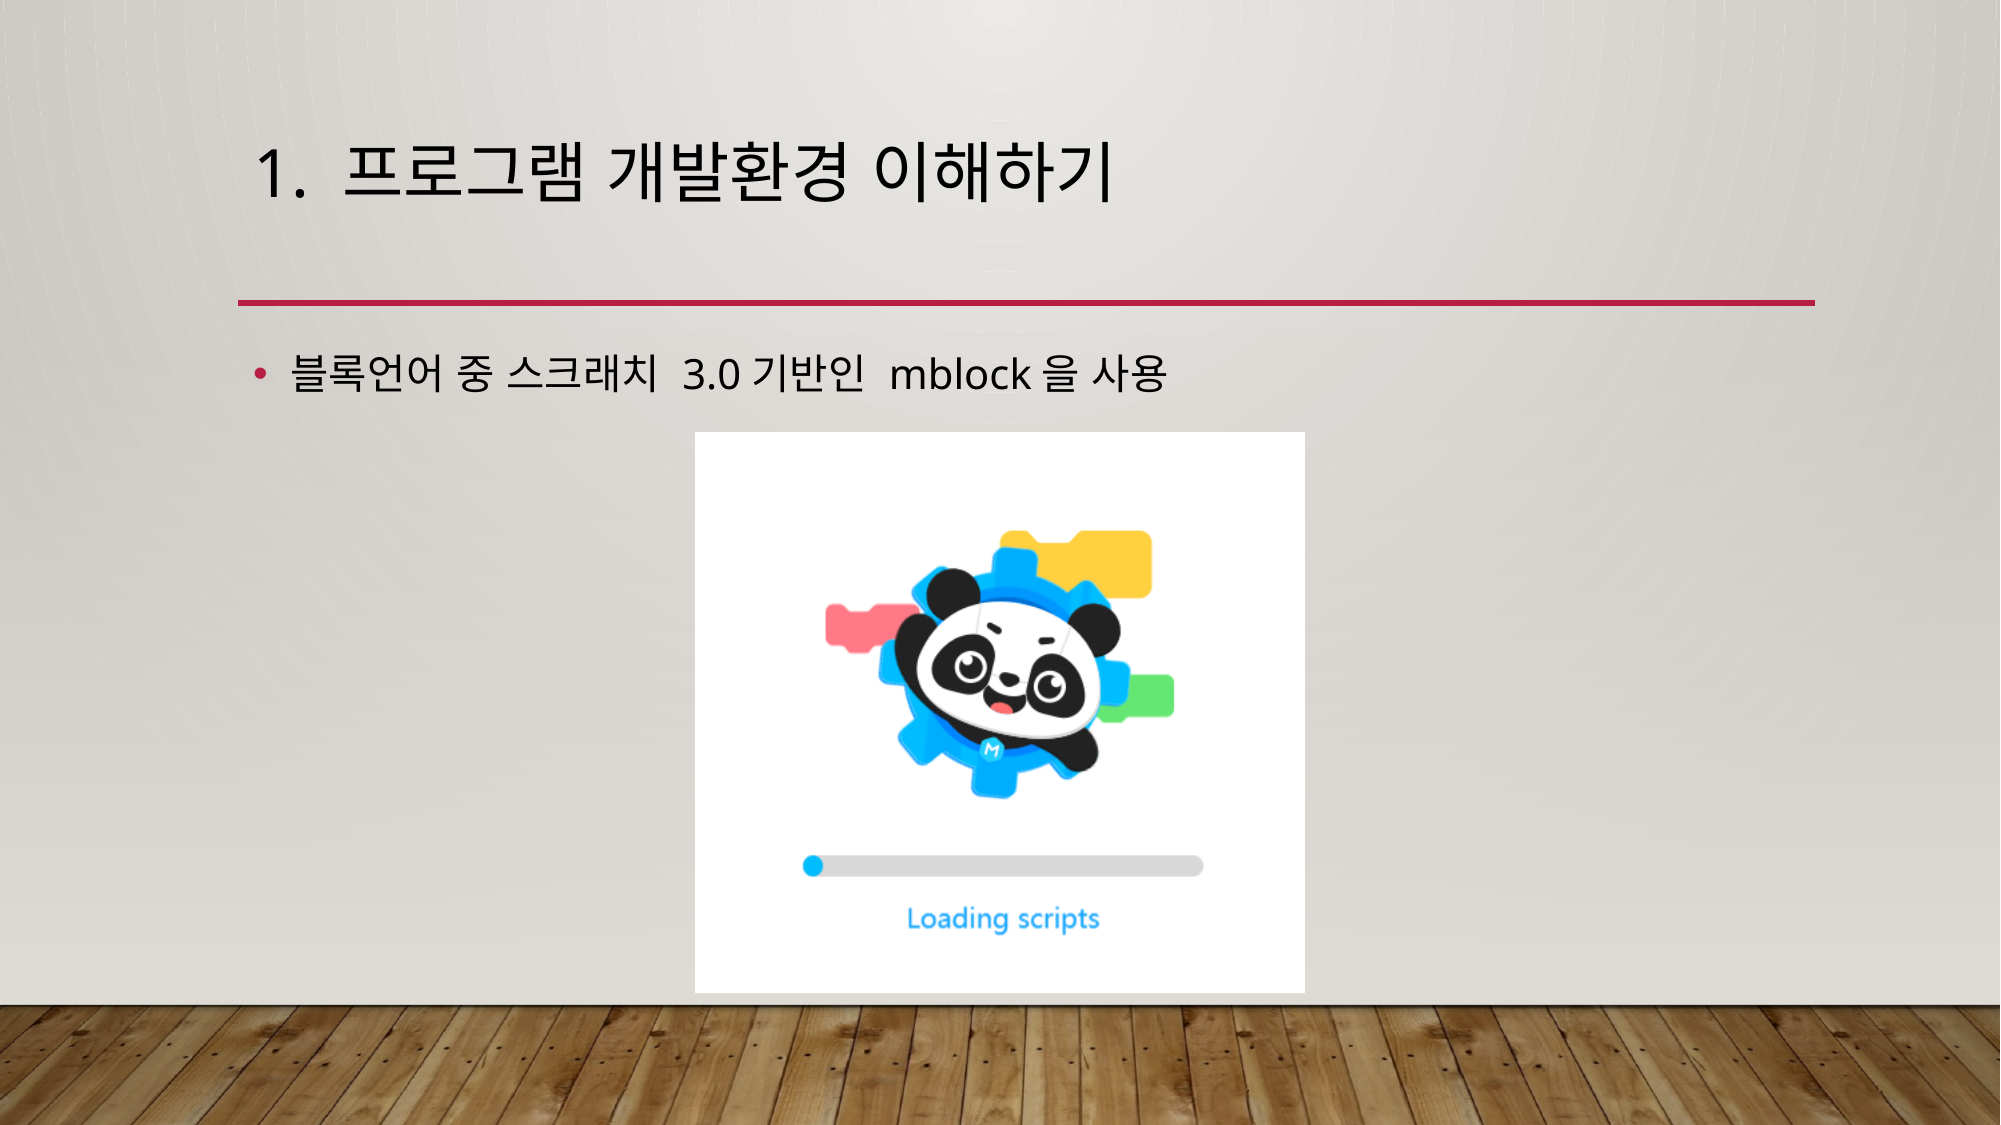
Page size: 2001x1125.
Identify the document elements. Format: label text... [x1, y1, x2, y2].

picture [0, 1005, 2000, 1125]
title 1. 프로그램 개발환경 이해하기 [238, 131, 1814, 305]
list 블록언어 중 스크래치 3.0기반인 mblock을 사용 [238, 330, 1814, 897]
picture [695, 432, 1305, 994]
